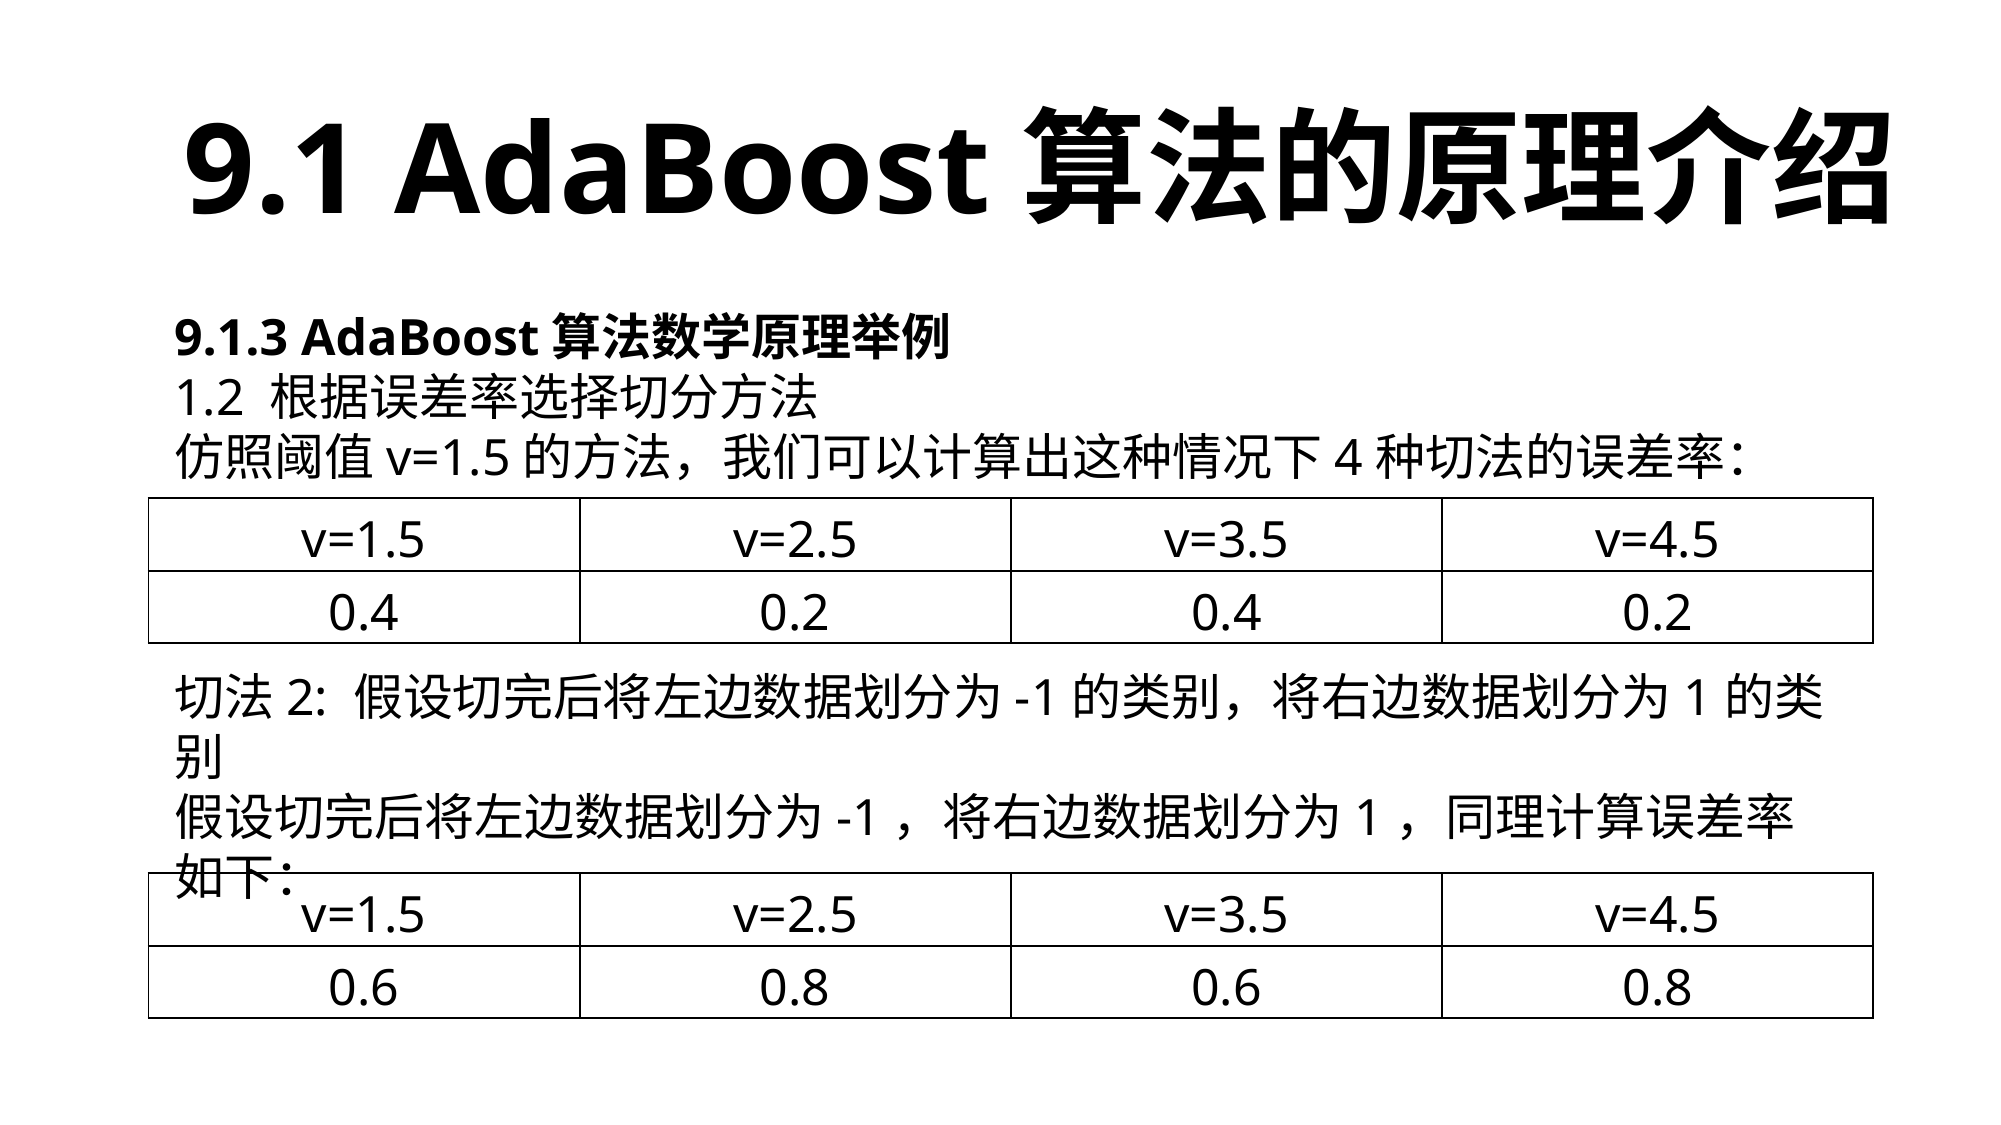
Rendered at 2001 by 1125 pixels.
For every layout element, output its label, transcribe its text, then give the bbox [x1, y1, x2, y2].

text_box 9.1 AdaBoost算法的原理介绍 [168, 81, 1912, 247]
table_header v=3.5 [1012, 874, 1441, 945]
table_cell 0.8 [581, 947, 1010, 1017]
table_header v=4.5 [1443, 874, 1872, 945]
table_header v=1.5 [149, 874, 579, 945]
table_cell 0.6 [149, 947, 579, 1017]
table_cell 0.4 [1012, 572, 1441, 642]
table_header v=3.5 [1012, 499, 1441, 570]
table_header v=4.5 [1443, 499, 1872, 570]
table_cell 0.2 [581, 572, 1010, 642]
table_header v=2.5 [581, 874, 1010, 945]
table_cell 0.4 [149, 572, 579, 642]
table_header v=2.5 [581, 499, 1010, 570]
table_cell 0.6 [1012, 947, 1441, 1017]
table_cell 0.8 [1443, 947, 1872, 1017]
table_header v=1.5 [149, 499, 579, 570]
table_cell 0.2 [1443, 572, 1872, 642]
